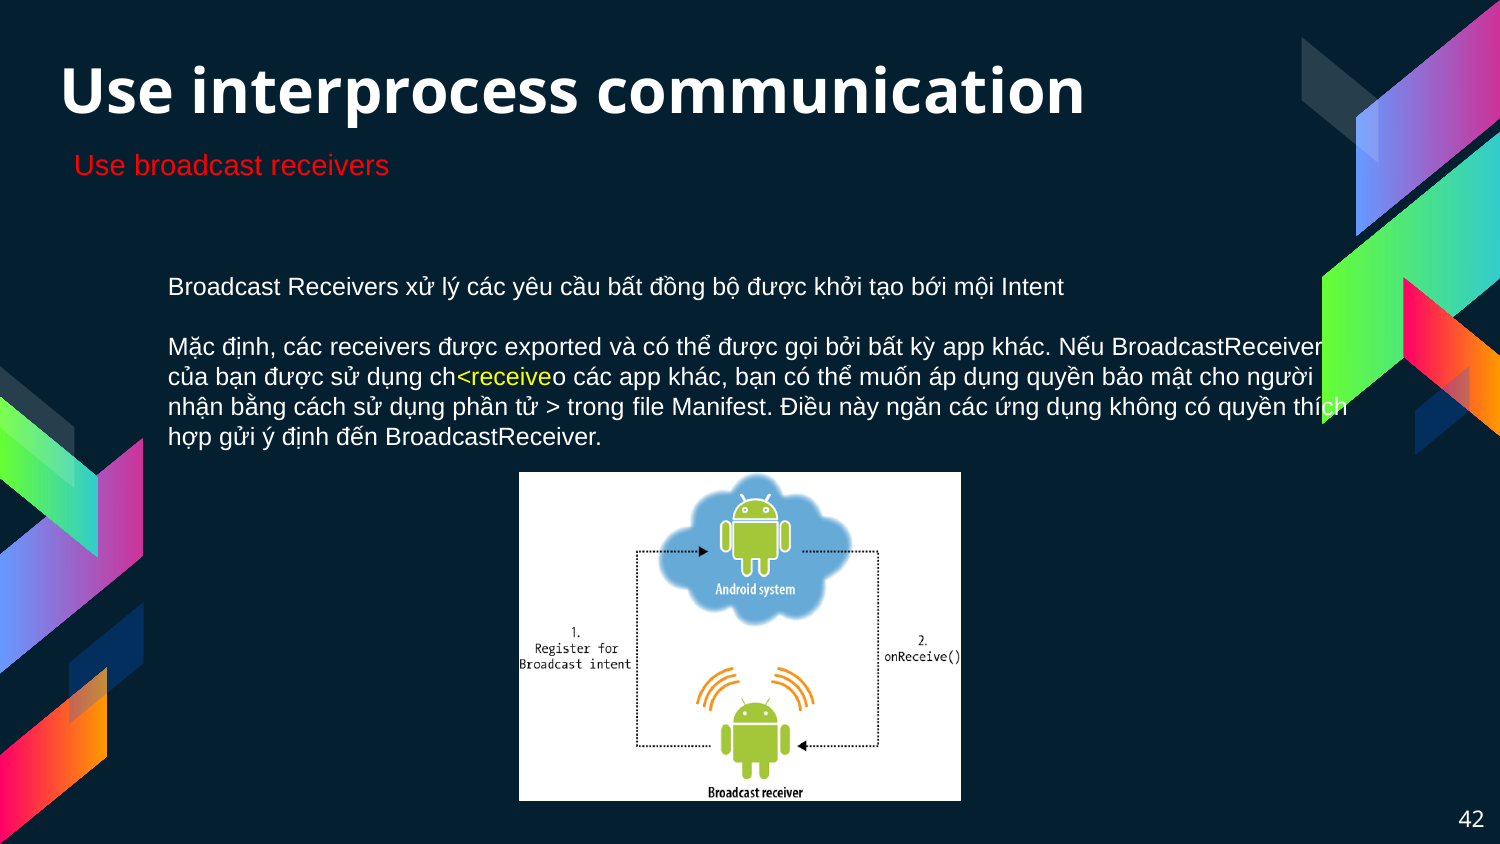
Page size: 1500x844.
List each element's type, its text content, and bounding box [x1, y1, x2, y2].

text_box Use broadcast receivers [59, 139, 406, 189]
text_box Broadcast Receivers xử lý các yêu cầu bất đồng bộ được khởi tạo bới mội Intent Mặc định, các receivers được exported và có thể được gọi bởi bất kỳ app khác. Nếu BroadcastReceiver của bạn được sử dụng ch<receiveo các app khác, bạn có thể muốn áp dụng quyền bảo mật cho người nhận bằng cách sử dụng phần tử > trong file Manifest. Điều này ngăn các ứng dụng không có quyền thích hợp gửi ý định đến BroadcastReceiver. [153, 263, 1367, 458]
slide_number 42 [1403, 789, 1500, 844]
picture [519, 472, 962, 802]
text_box Use interprocess communication [44, 36, 1199, 141]
